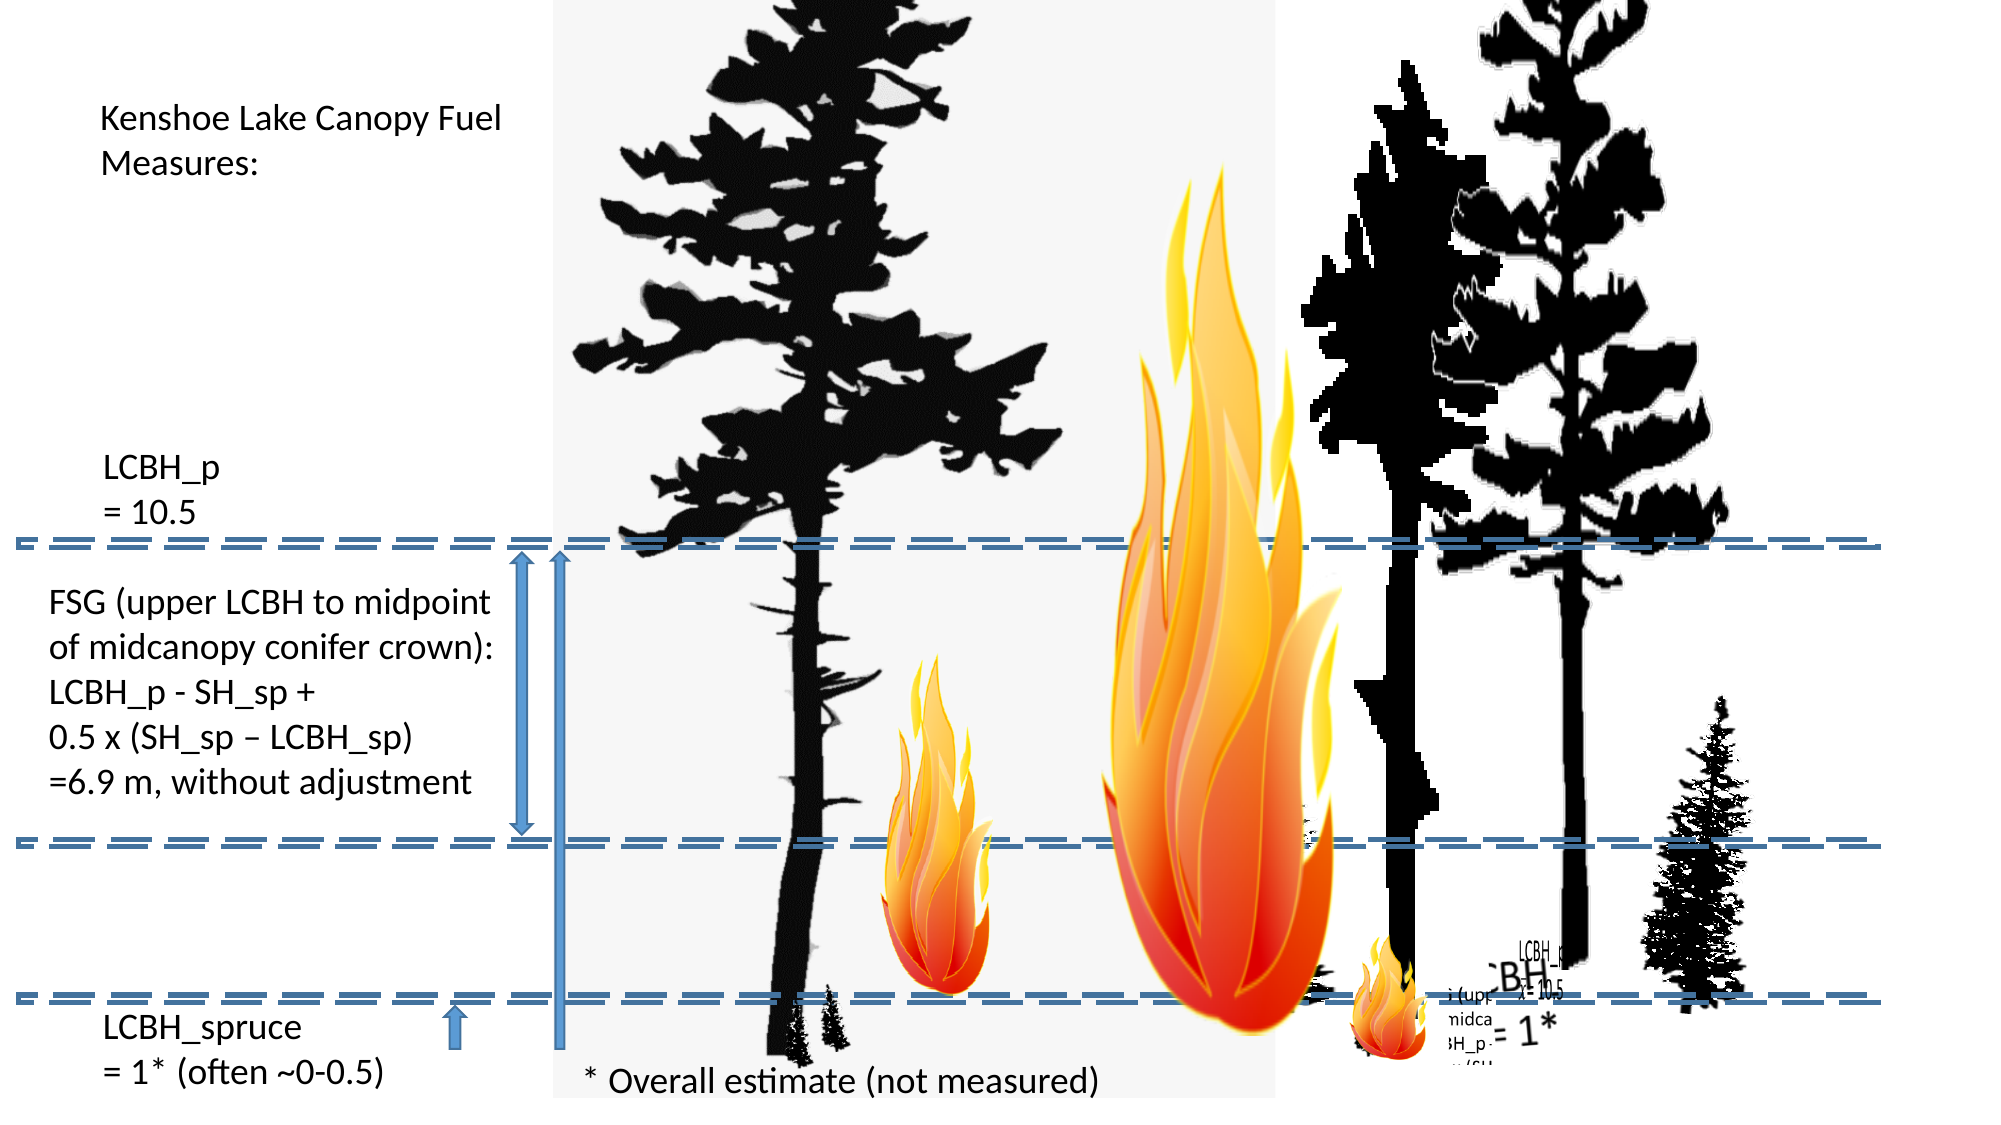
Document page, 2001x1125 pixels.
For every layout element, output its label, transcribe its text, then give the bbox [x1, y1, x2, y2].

text_box Kenshoe Lake Canopy Fuel Measures: [85, 85, 518, 191]
text_box [18, 539, 425, 548]
picture [425, 0, 1936, 1098]
text_box [1776, 539, 1879, 548]
text_box [18, 838, 425, 848]
text_box [448, 1028, 462, 1050]
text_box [1349, 919, 1576, 1060]
text_box * Overall estimate (not measured) [566, 1050, 1315, 1109]
text_box [18, 994, 425, 1003]
picture [1448, 1060, 1492, 1065]
